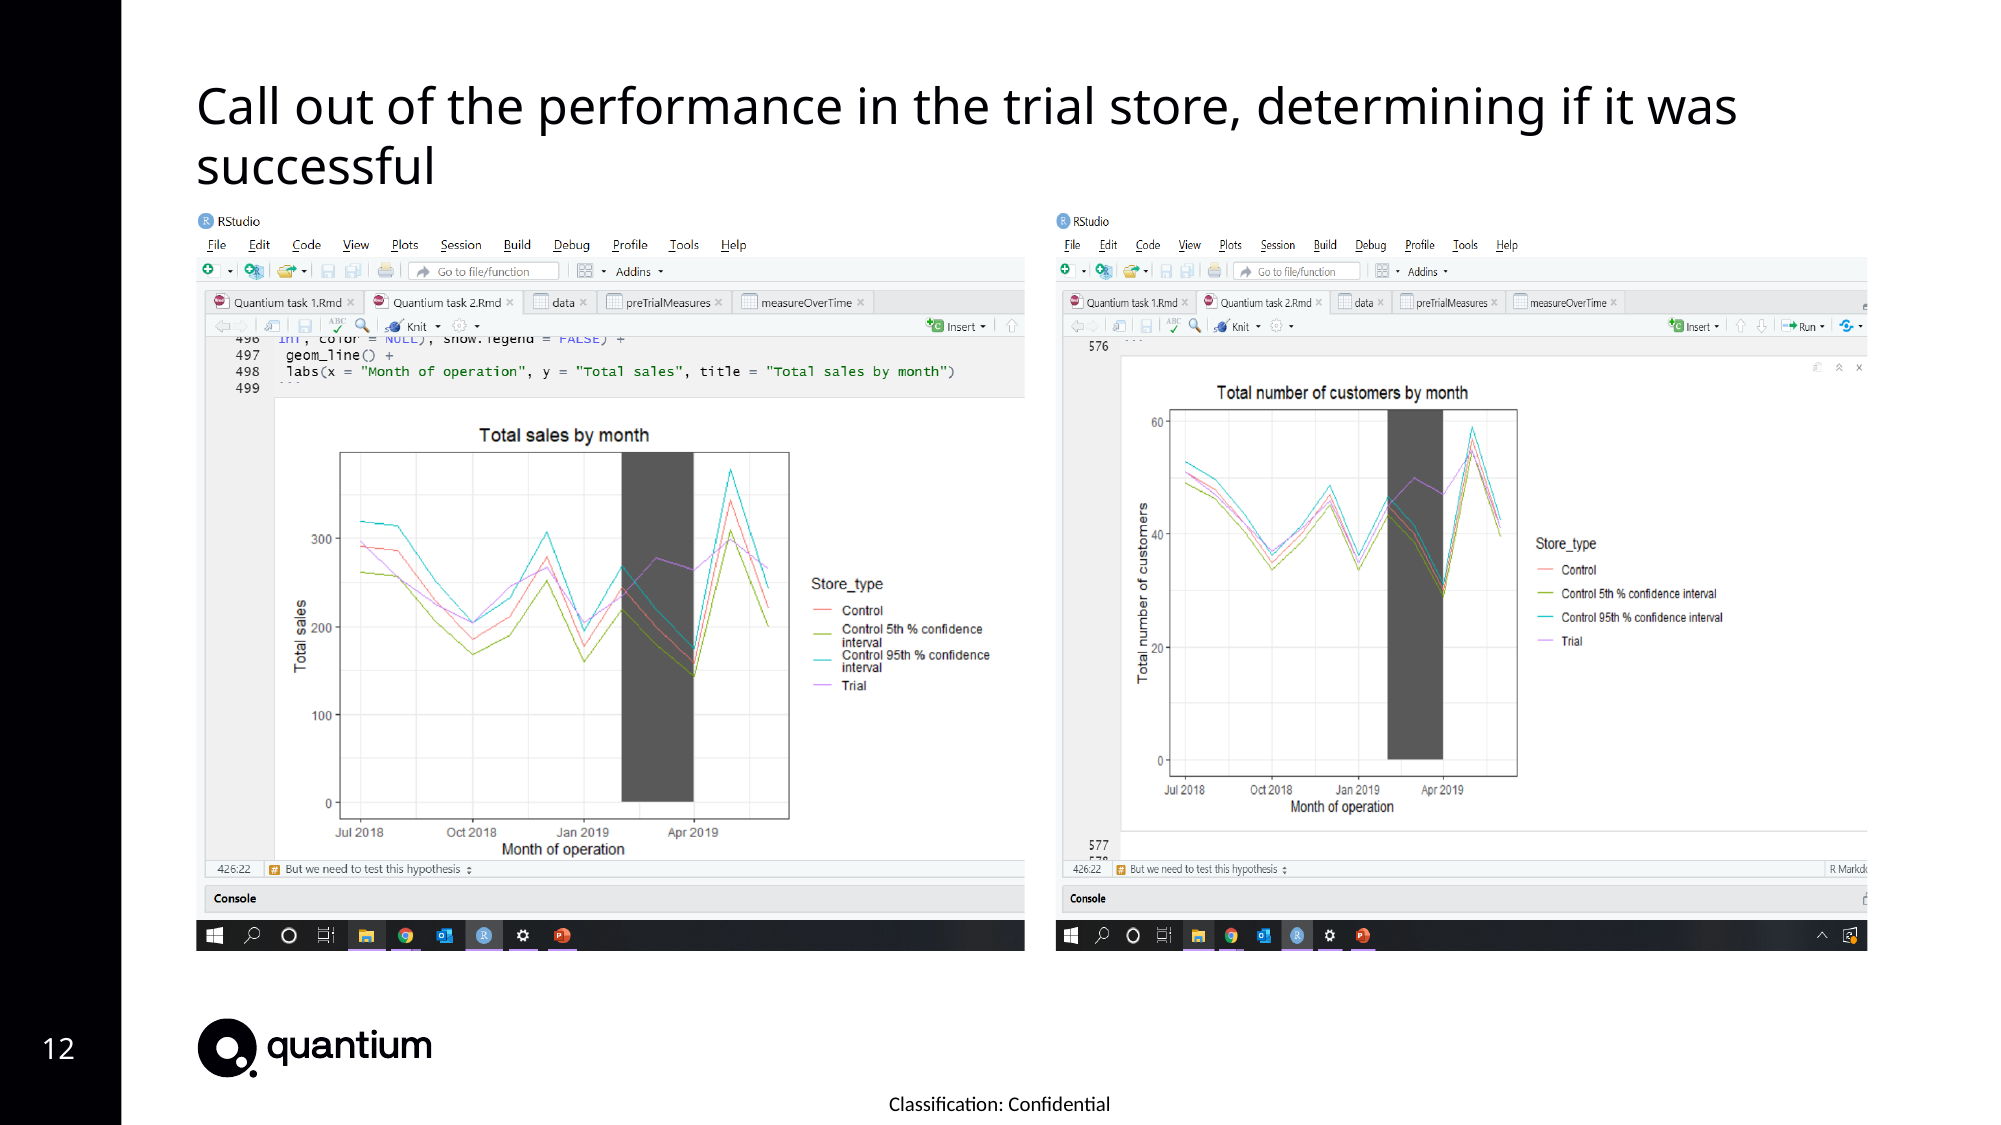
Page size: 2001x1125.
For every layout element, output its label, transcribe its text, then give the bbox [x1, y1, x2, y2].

picture [196, 209, 1025, 951]
list Call out of the performance in the trial store, determining if it was successful [196, 74, 1916, 210]
picture [1055, 209, 1868, 951]
